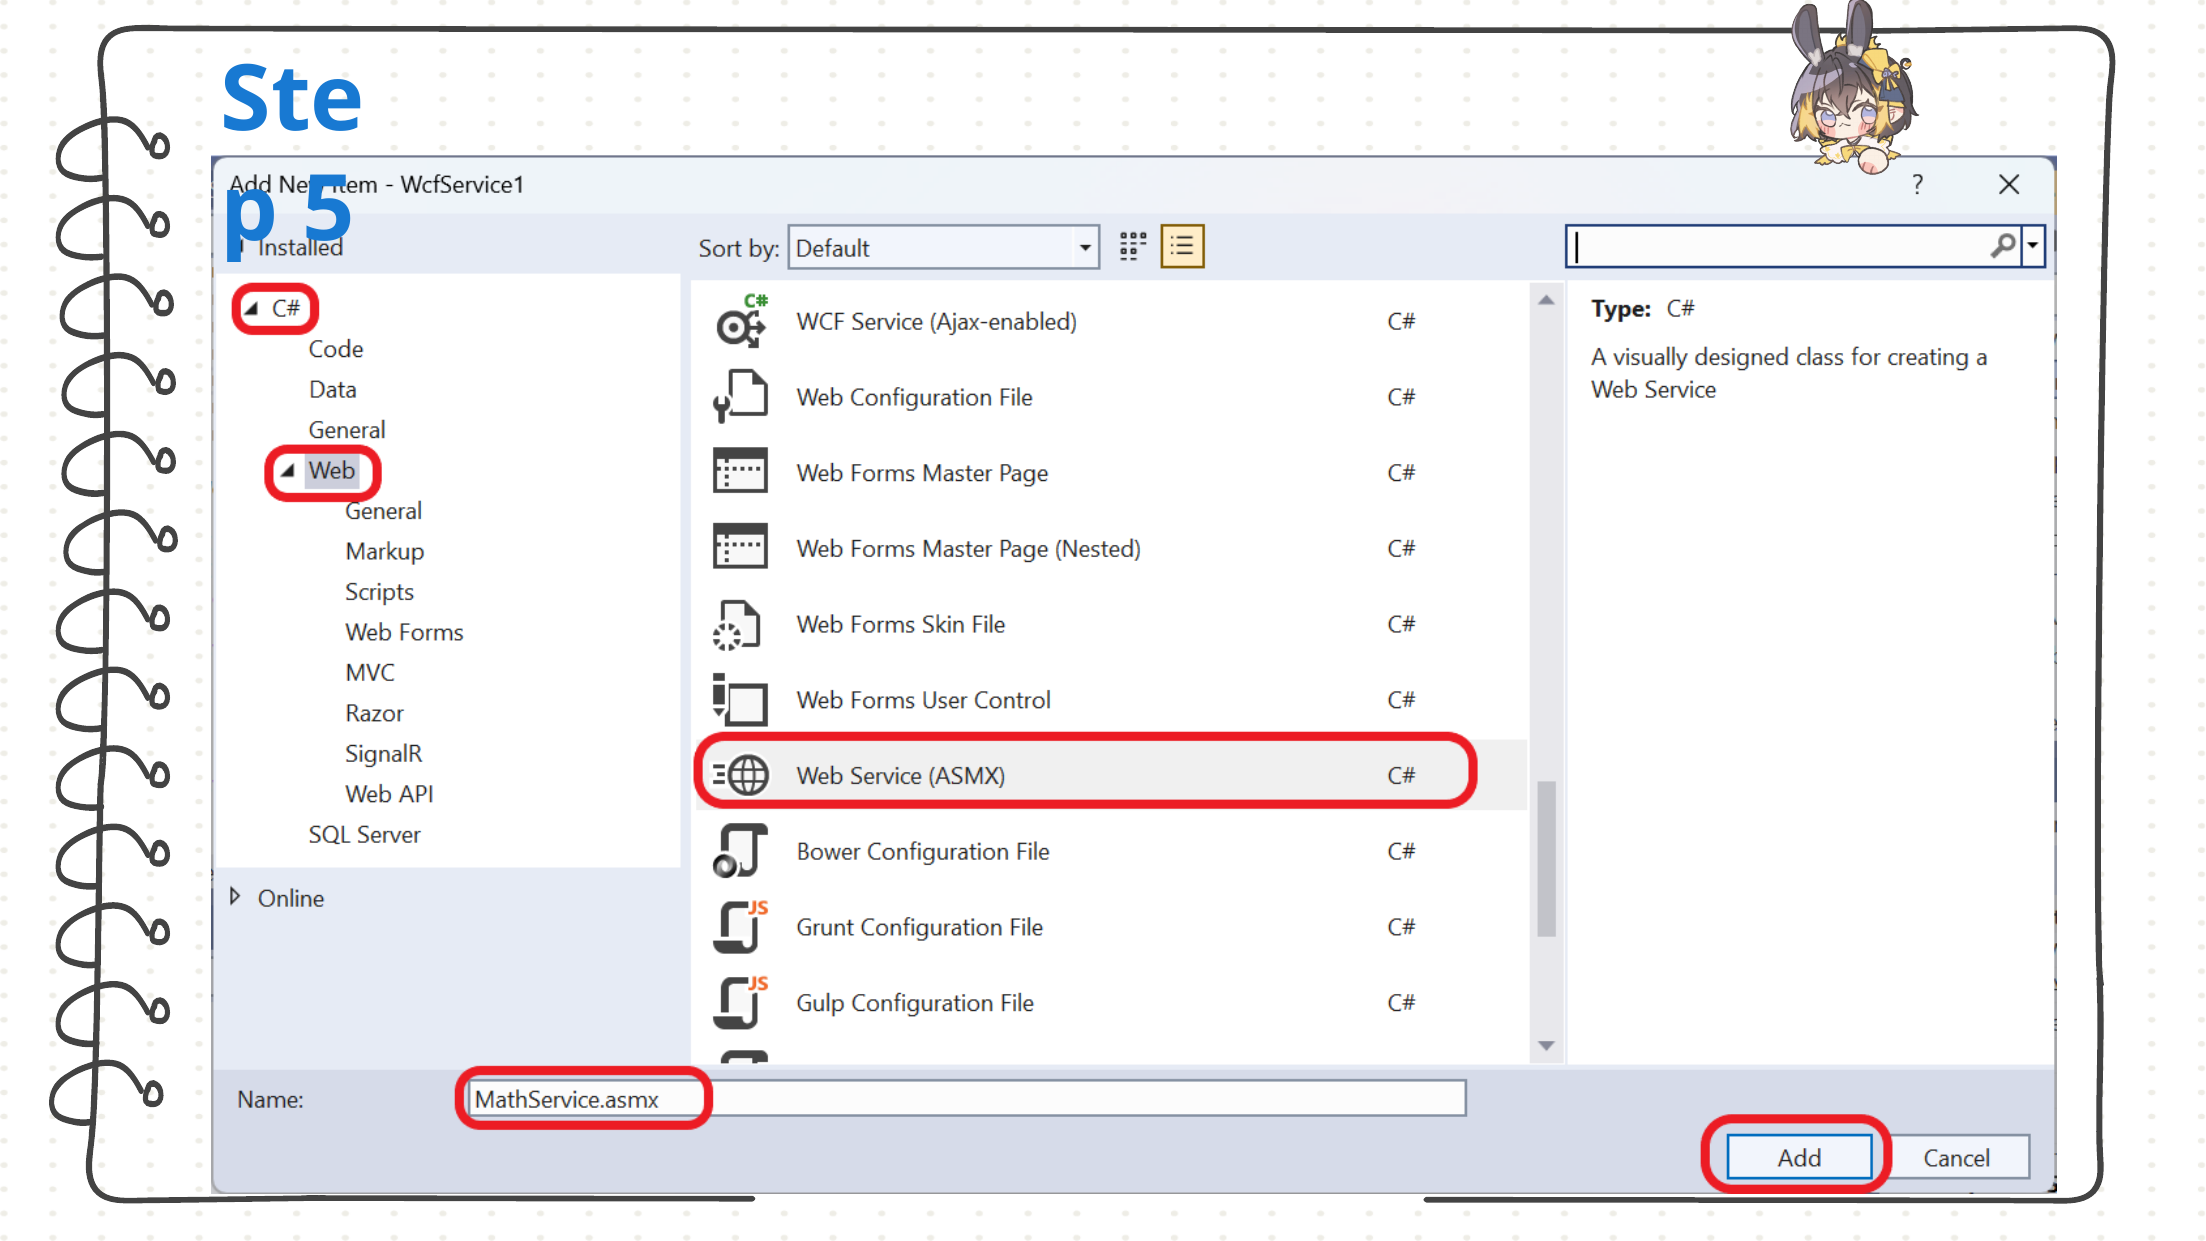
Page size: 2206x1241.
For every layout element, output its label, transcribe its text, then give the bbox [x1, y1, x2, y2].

title Step 5 [205, 23, 419, 160]
picture [0, 0, 2206, 1241]
